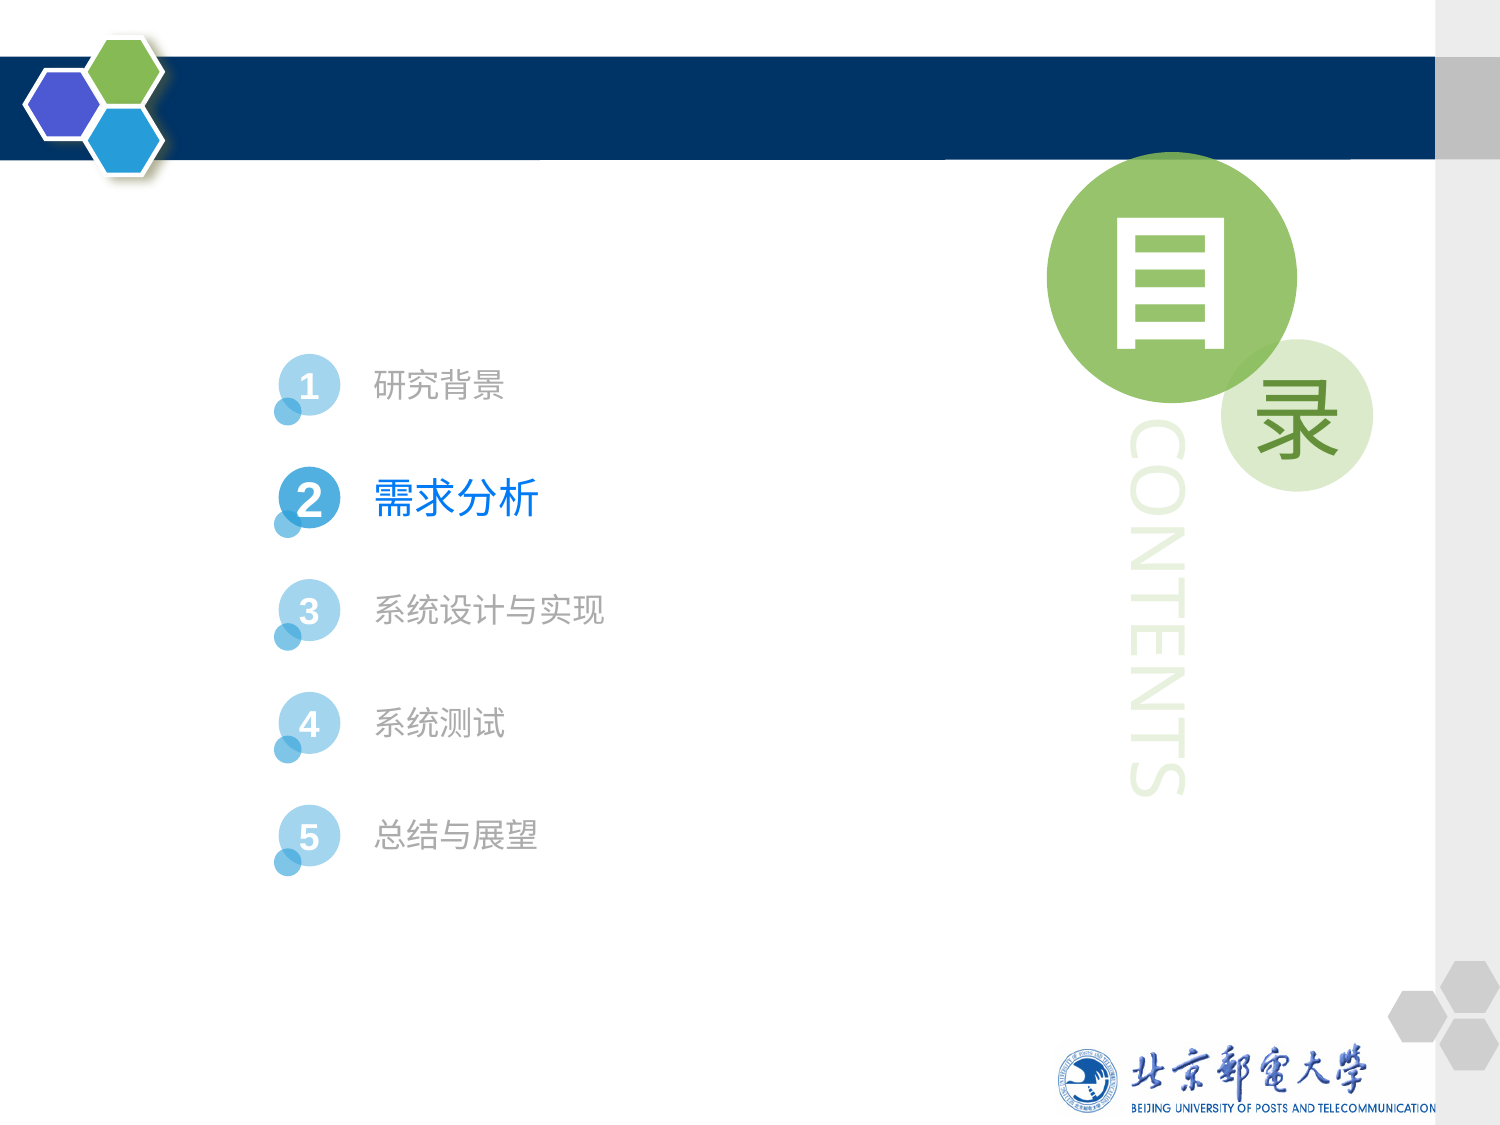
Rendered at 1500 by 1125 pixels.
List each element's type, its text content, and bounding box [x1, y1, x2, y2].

picture [1055, 1041, 1435, 1115]
text_box [273, 735, 302, 764]
text_box [273, 623, 302, 651]
text_box 5 [278, 804, 341, 867]
text_box 需求分析 [373, 460, 1030, 533]
text_box CONTENTS [1111, 415, 1212, 866]
text_box 总结与展望 [373, 798, 1030, 871]
text_box [273, 510, 302, 538]
text_box 研究背景 [373, 347, 1030, 420]
text_box 系统设计与实现 [373, 573, 1030, 646]
text_box [273, 397, 302, 426]
text_box 2 [278, 466, 341, 529]
text_box 系统测试 [373, 685, 1030, 758]
text_box 录 [1221, 339, 1374, 492]
text_box 3 [278, 579, 341, 642]
text_box 1 [278, 353, 341, 416]
text_box 4 [278, 691, 341, 754]
text_box [273, 848, 302, 877]
text_box 目 [1046, 152, 1298, 404]
